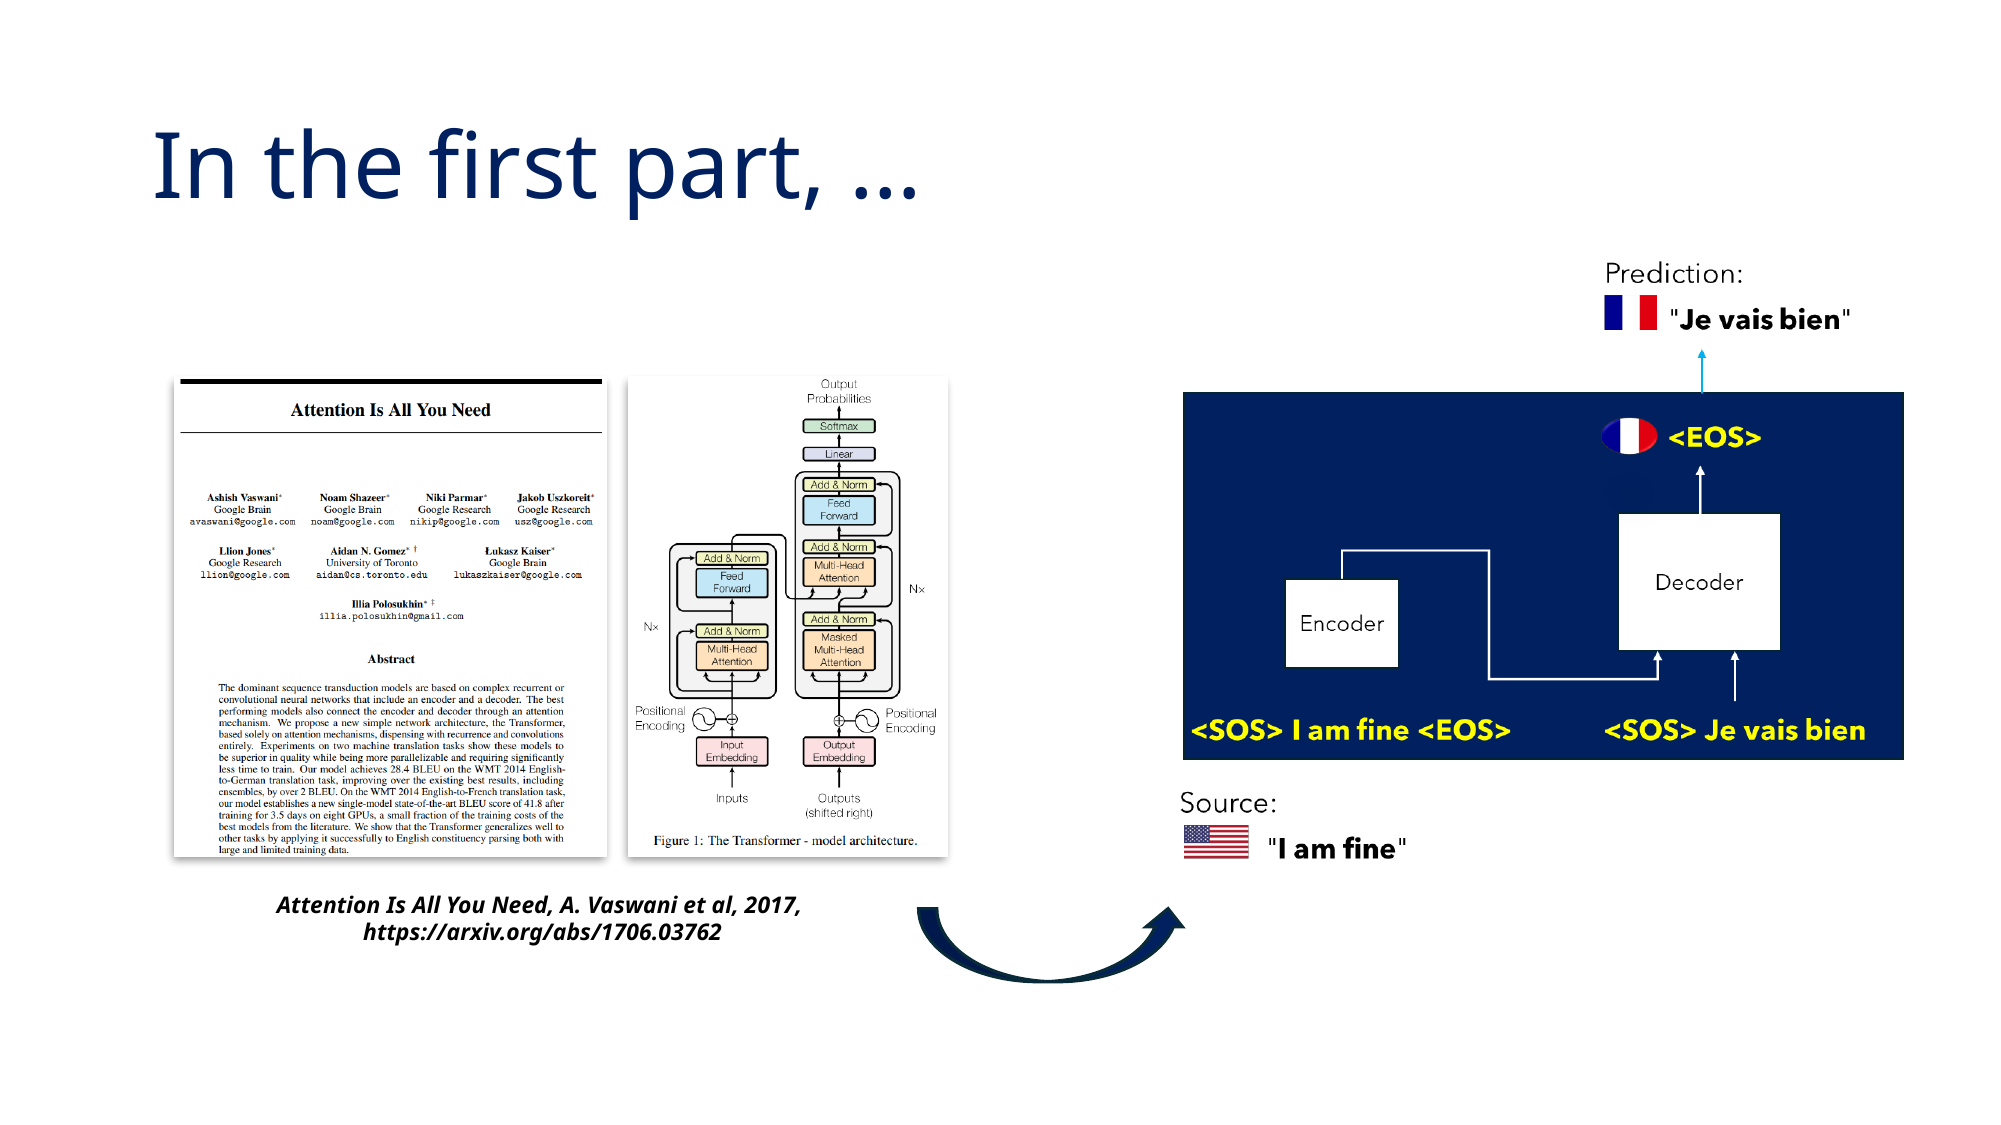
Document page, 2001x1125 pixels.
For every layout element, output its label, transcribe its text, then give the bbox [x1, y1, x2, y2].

picture [1186, 395, 1901, 757]
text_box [173, 375, 948, 858]
text_box Attention Is All You Need, A. Vaswani et al, 2017, https://arxiv.org/abs/1706.03762 [207, 882, 879, 953]
title In the first part, … [137, 59, 1863, 278]
picture [1160, 245, 1905, 884]
text_box [916, 906, 1186, 984]
